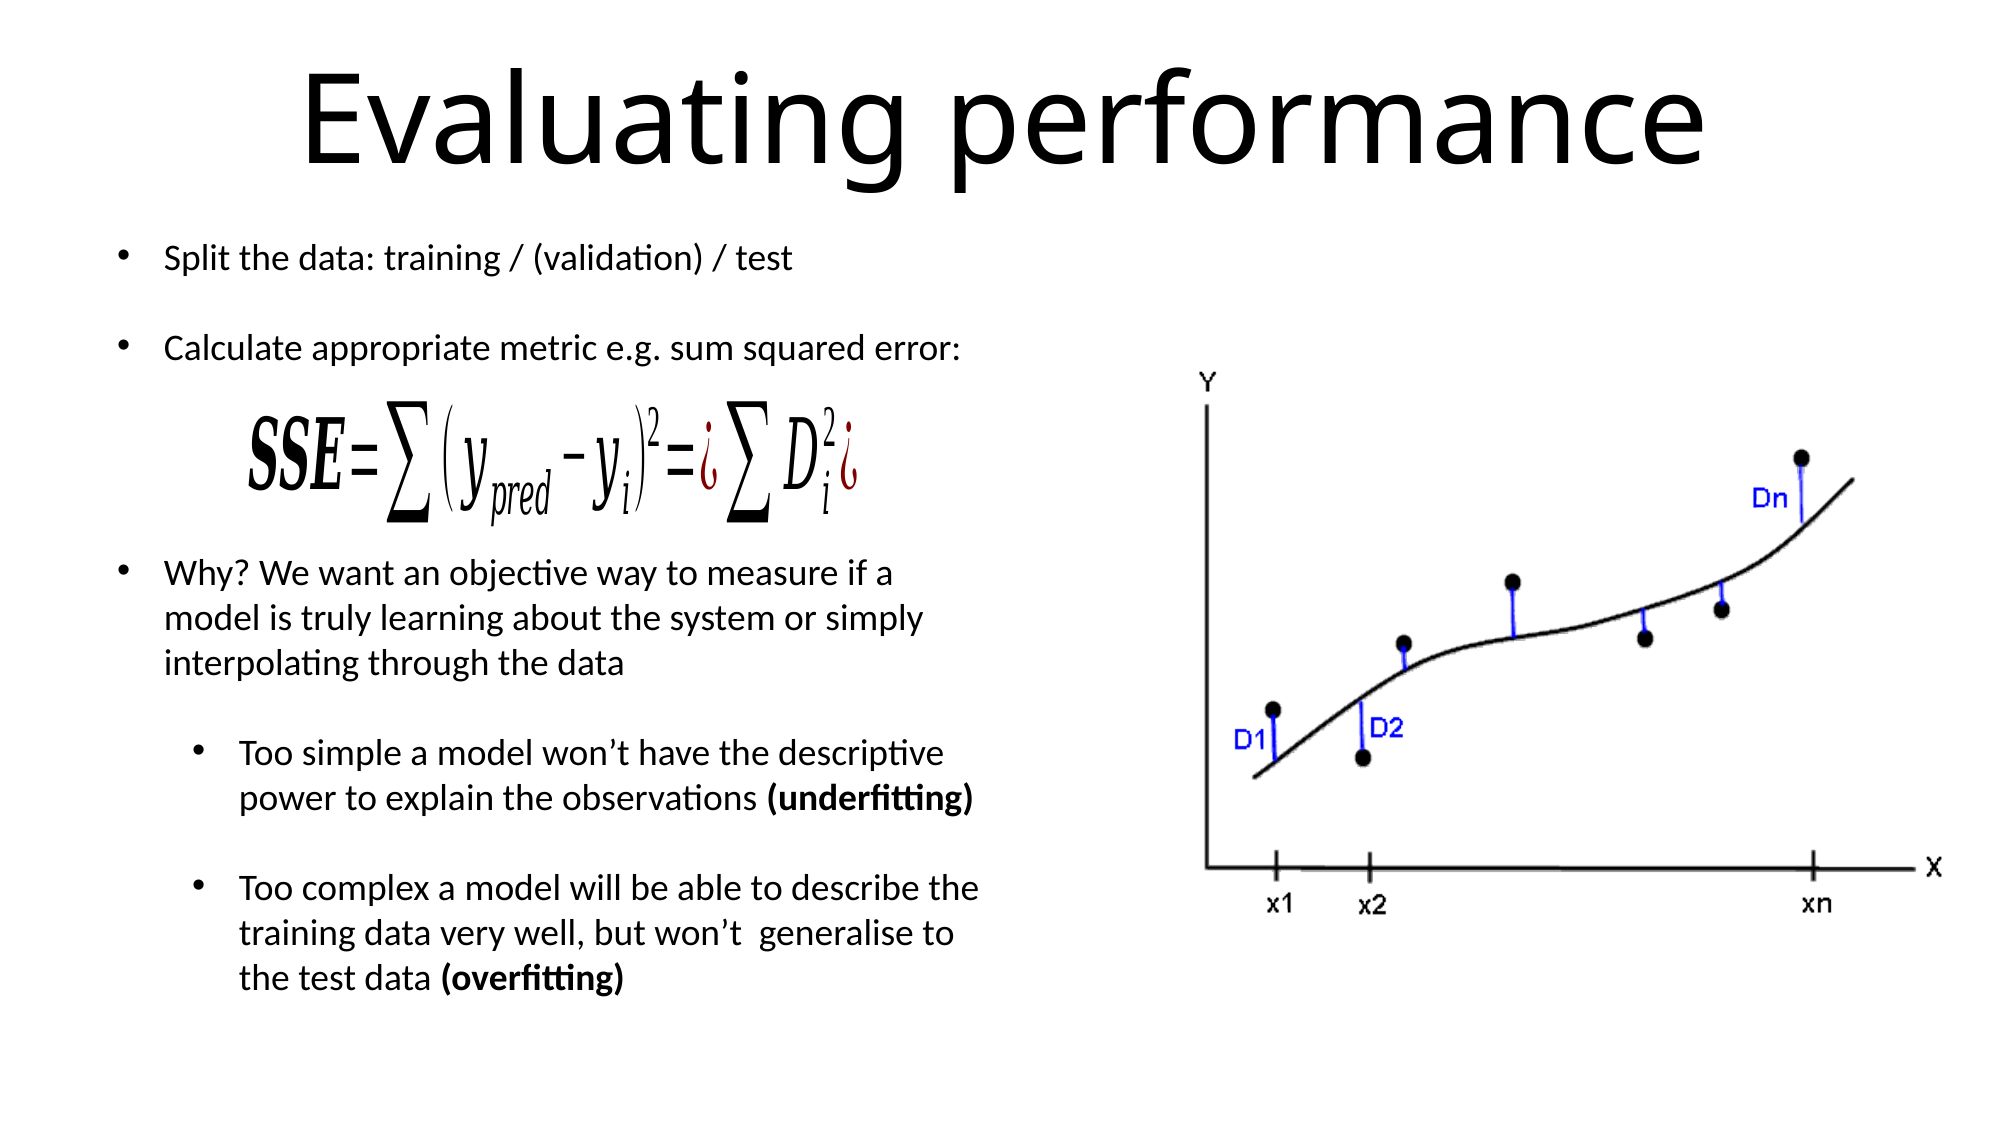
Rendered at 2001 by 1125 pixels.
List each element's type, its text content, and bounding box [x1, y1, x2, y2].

picture [1191, 365, 1954, 918]
text_box Evaluating performance [141, 0, 1867, 198]
text_box Split the data: training / (validation) / test Calculate appropriate metric e.g. sum squared error: Why? We want an objective way to measure if a model is truly learning about the system or simply interpolating through the data Too simple a model won’t have the descriptive power to explain the observations (underfitting) Too complex a model will be able to describe the training data very well, but won’t generalise to the test data (overfitting) [102, 225, 1004, 1050]
